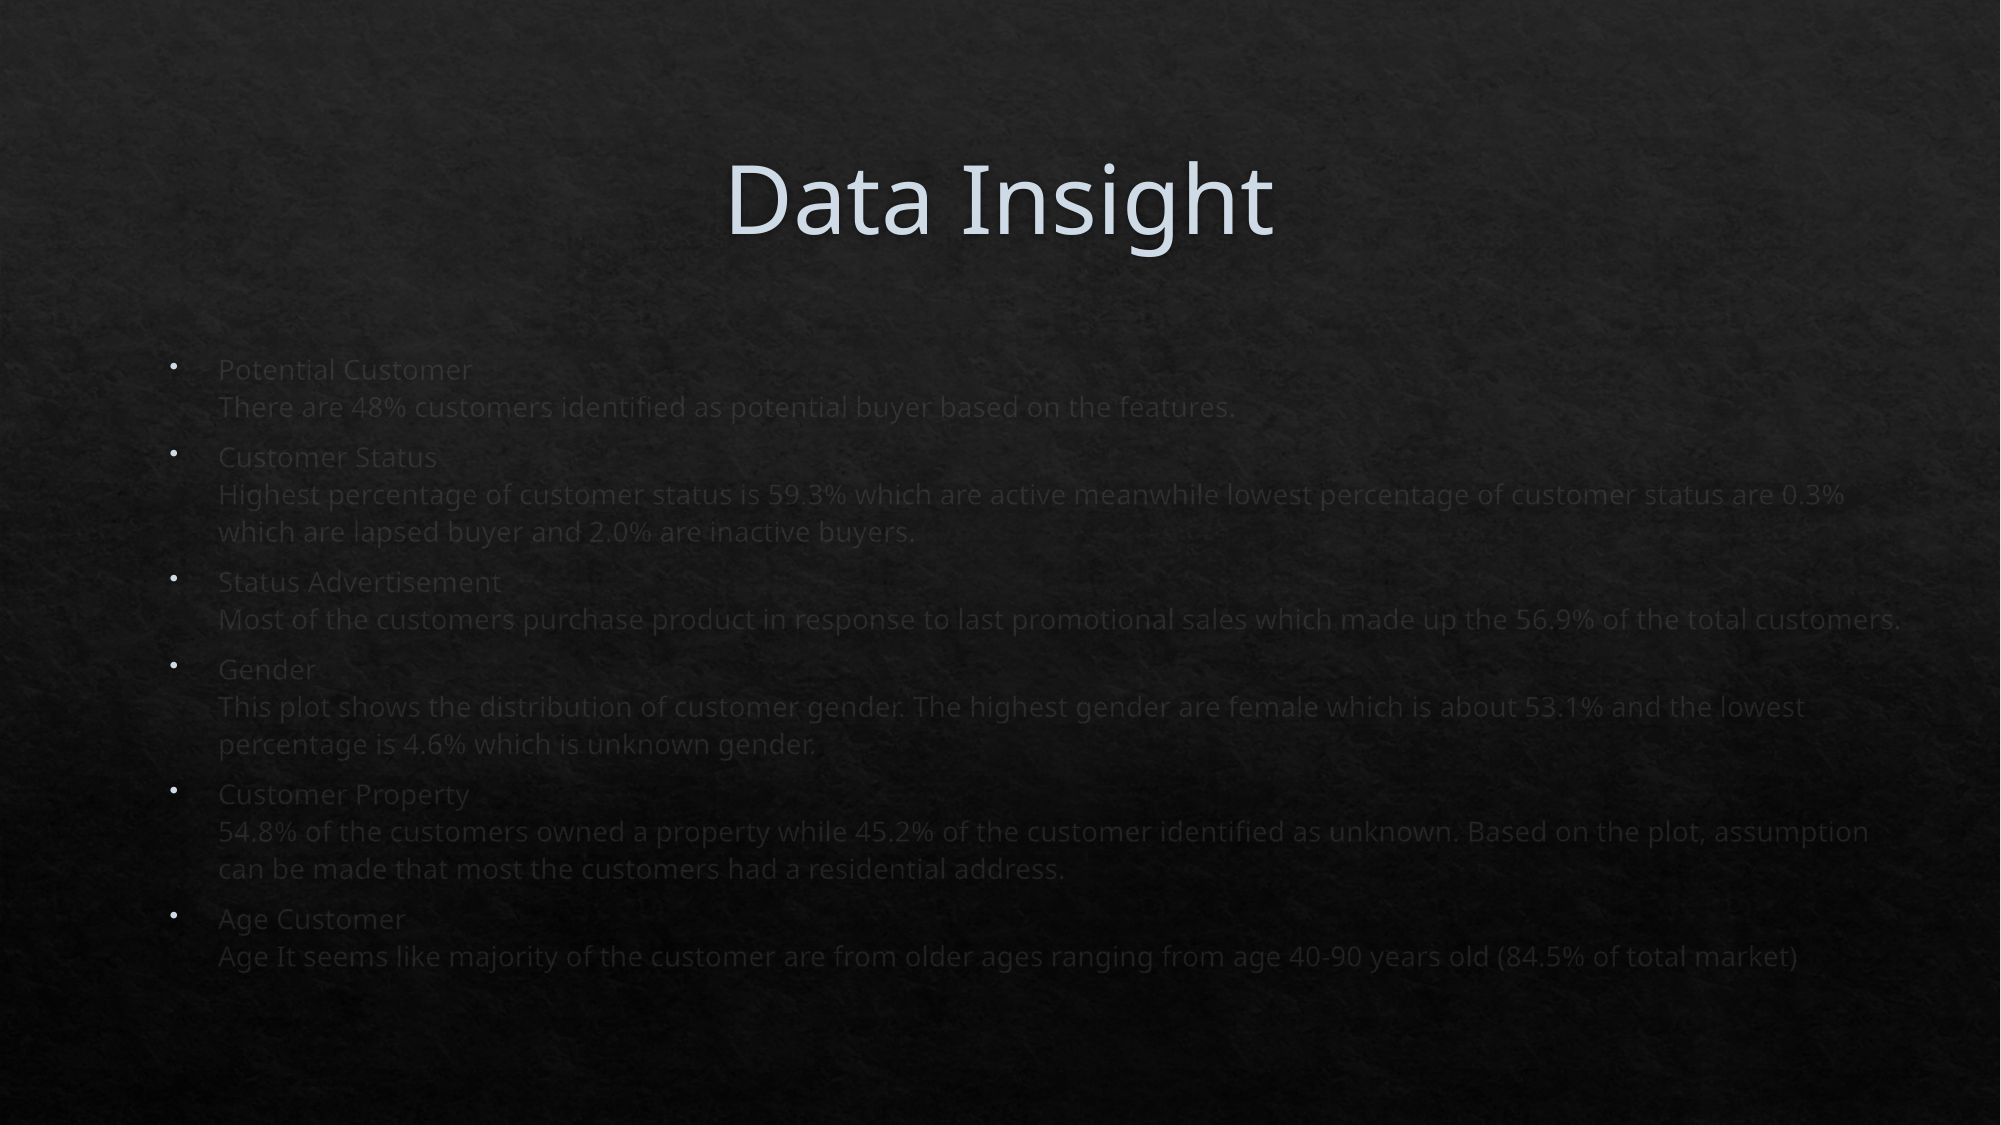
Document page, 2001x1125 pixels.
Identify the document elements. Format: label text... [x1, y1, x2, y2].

list Potential Customer There are 48% customers identified as potential buyer based on the features. Customer Status Highest percentage of customer status is 59.3% which are active meanwhile lowest percentage of customer status are 0.3% which are lapsed buyer and 2.0% are inactive buyers. Status Advertisement Most of the customers purchase product in response to last promotional sales which made up the 56.9% of the total customers. Gender This plot shows the distribution of customer gender. The highest gender are female which is about 53.1% and the lowest percentage is 4.6% which is unknown gender. Customer Property 54.8% of the customers owned a property while 45.2% of the customer identified as unknown. Based on the plot, assumption can be made that most the customers had a residential address. Age Customer Age It seems like majority of the customer are from older ages ranging from age 40-90 years old (84.5% of total market) [149, 340, 1933, 1013]
title Data Insight [149, 99, 1849, 307]
